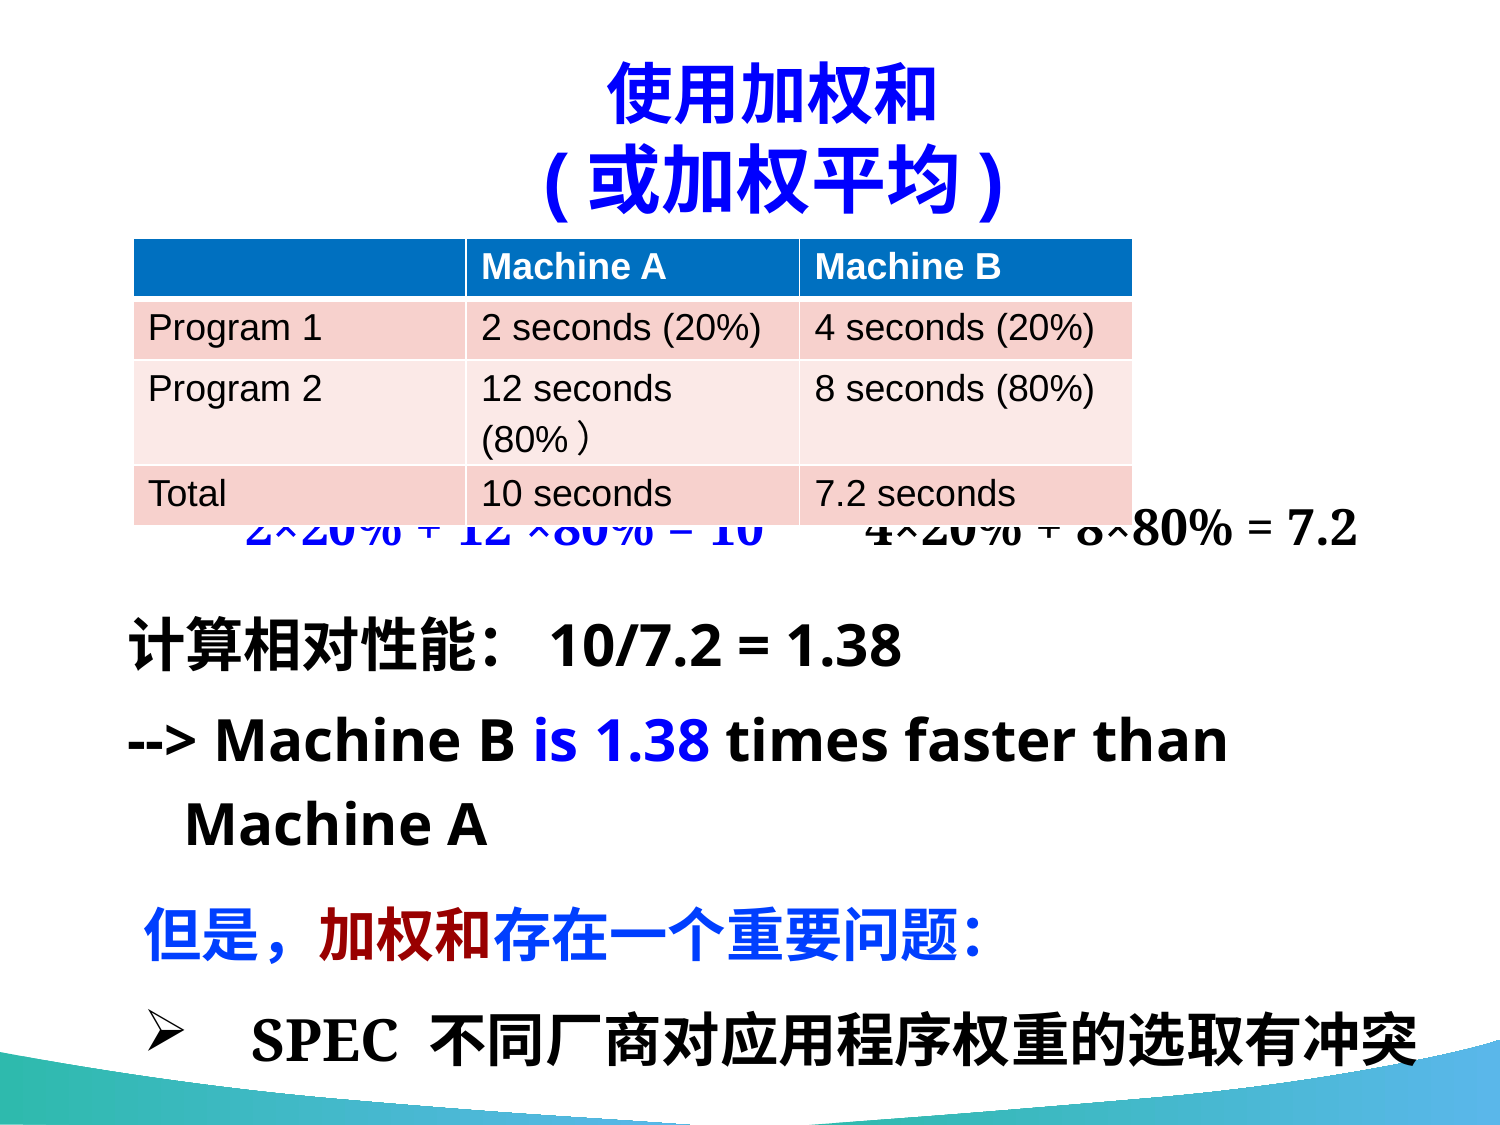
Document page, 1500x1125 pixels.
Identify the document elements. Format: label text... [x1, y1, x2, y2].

table_cell 10 seconds [467, 466, 799, 525]
table_cell 7.2 seconds [800, 466, 1132, 525]
table_header Machine B [800, 239, 1132, 296]
table_cell 4 seconds (20%) [800, 302, 1132, 359]
table_header Machine A [467, 239, 799, 296]
table_cell 12 seconds (80%） [467, 361, 799, 464]
table_cell 2 seconds (20%) [467, 302, 799, 359]
table_cell Total [134, 466, 465, 525]
title 使用加权和 (或加权平均) [171, 31, 1376, 244]
text_box 2×20% + 12 ×80% = 10 [230, 527, 850, 564]
text_box 4×20% + 8×80% = 7.2 [850, 488, 1459, 564]
text_box 但是，加权和存在一个重要问题： SPEC 不同厂商对应用程序权重的选取有冲突 [128, 855, 1465, 1081]
table_cell Program 1 [134, 302, 465, 359]
table_cell Program 2 [134, 361, 465, 464]
list 计算相对性能：10/7.2 = 1.38 --> Machine B is 1.38 times faster than Machine A [112, 586, 1452, 950]
table_cell 8 seconds (80%) [800, 361, 1132, 464]
table_header [134, 239, 465, 296]
